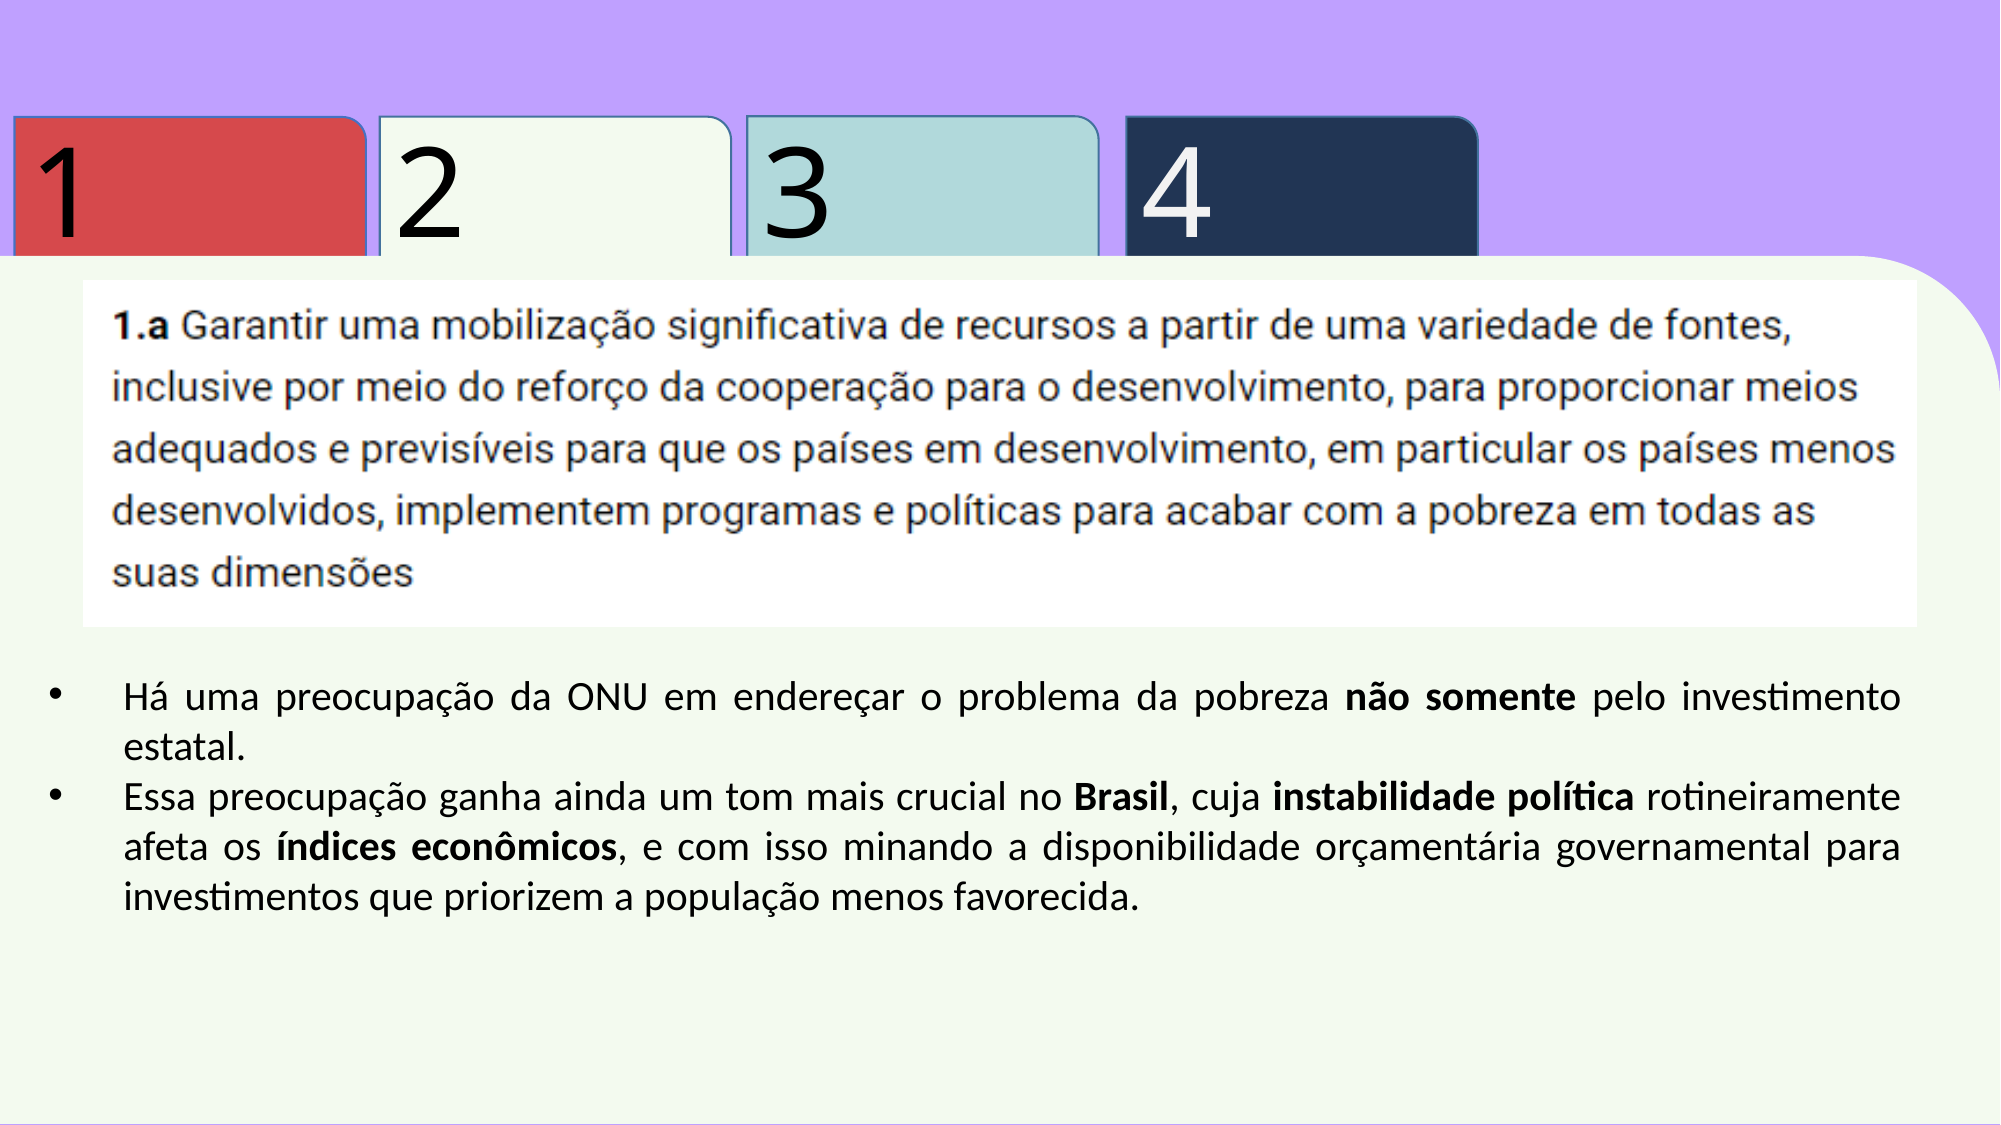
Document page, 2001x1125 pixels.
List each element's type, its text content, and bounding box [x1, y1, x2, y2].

text_box 2 [378, 115, 733, 254]
text_box 1 [13, 115, 367, 254]
text_box Há uma preocupação da ONU em endereçar o problema da pobreza não somente pelo investimento estatal. Essa preocupação ganha ainda um tom mais crucial no Brasil, cuja instabilidade política rotineiramente afeta os índices econômicos, e com isso minando a disponibilidade orçamentária governamental para investimentos que priorizem a população menos favorecida. [33, 661, 1917, 1022]
text_box 3 [746, 115, 1100, 254]
text_box [0, 254, 2000, 1125]
text_box 4 [1125, 115, 1479, 254]
picture [83, 280, 1917, 627]
